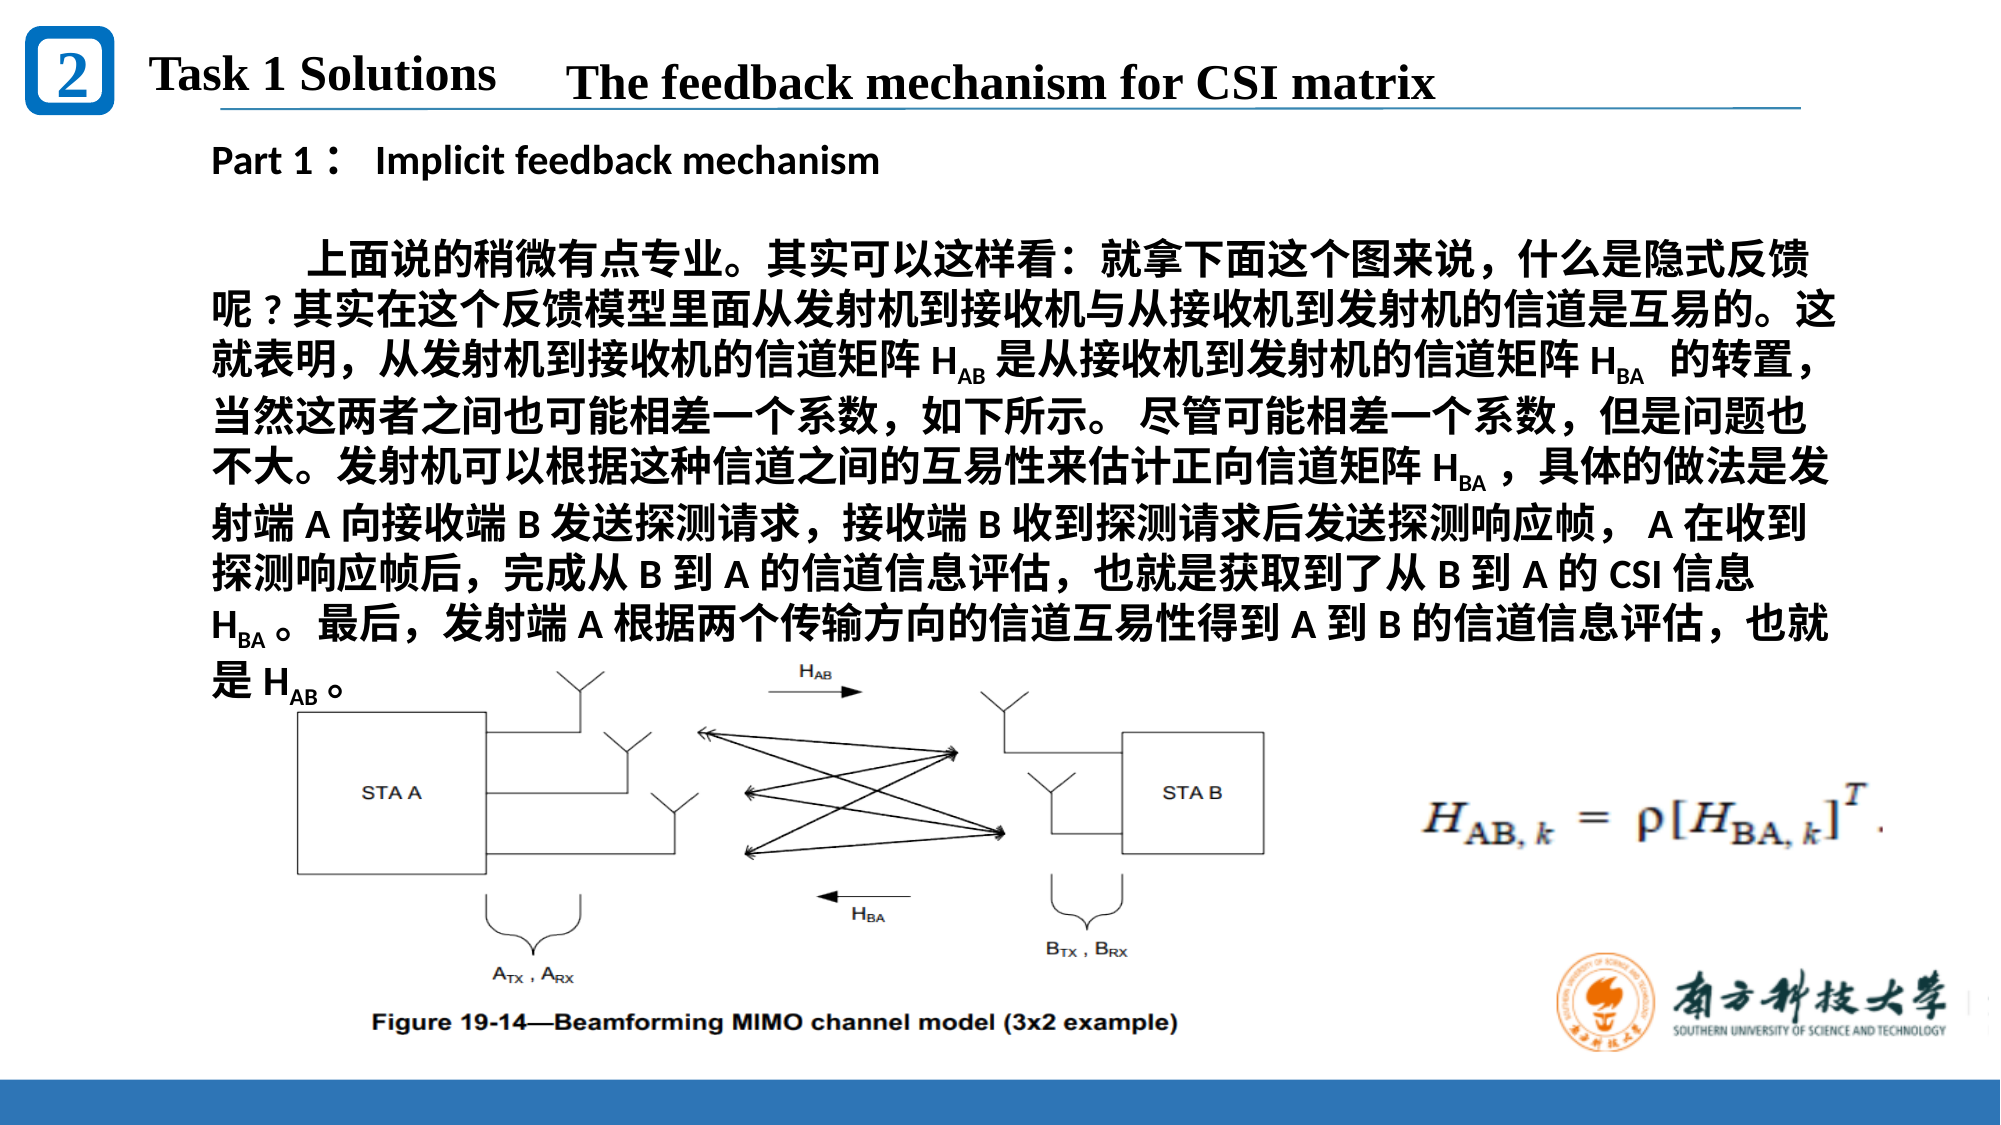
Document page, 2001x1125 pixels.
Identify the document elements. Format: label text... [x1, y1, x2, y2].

picture [1330, 692, 1989, 1074]
text_box The feedback mechanism for CSI matrix [551, 42, 1913, 238]
text_box Part 1：Implicit feedback mechanism 上面说的稍微有点专业。其实可以这样看：就拿下面这个图来说，什么是隐式反馈呢?其实在这个反馈模型里面从发射机到接收机与从接收机到发射机的信道是互易的。这就表明，从发射机到接收机的信道矩阵HAB是从接收机到发射机的信道矩阵HBA 的转置，当然这两者之间也可能相差一个系数，如下所示。 尽管可能相差一个系数，但是问题也不大。发射机可以根据这种信道之间的互易性来估计正向信道矩阵HBA，具体的做法是发射端A向接收端B发送探测请求，接收端B收到探测请求后发送探测响应帧，A在收到探测响应帧后，完成从B到A的信道信息评估，也就是获取到了从B到A的CSI信息HBA。最后，发射端A根据两个传输方向的信道互易性得到A到B的信道信息评估，也就是HAB。 [196, 125, 1864, 718]
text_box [26, 27, 575, 115]
picture [232, 645, 1296, 1042]
